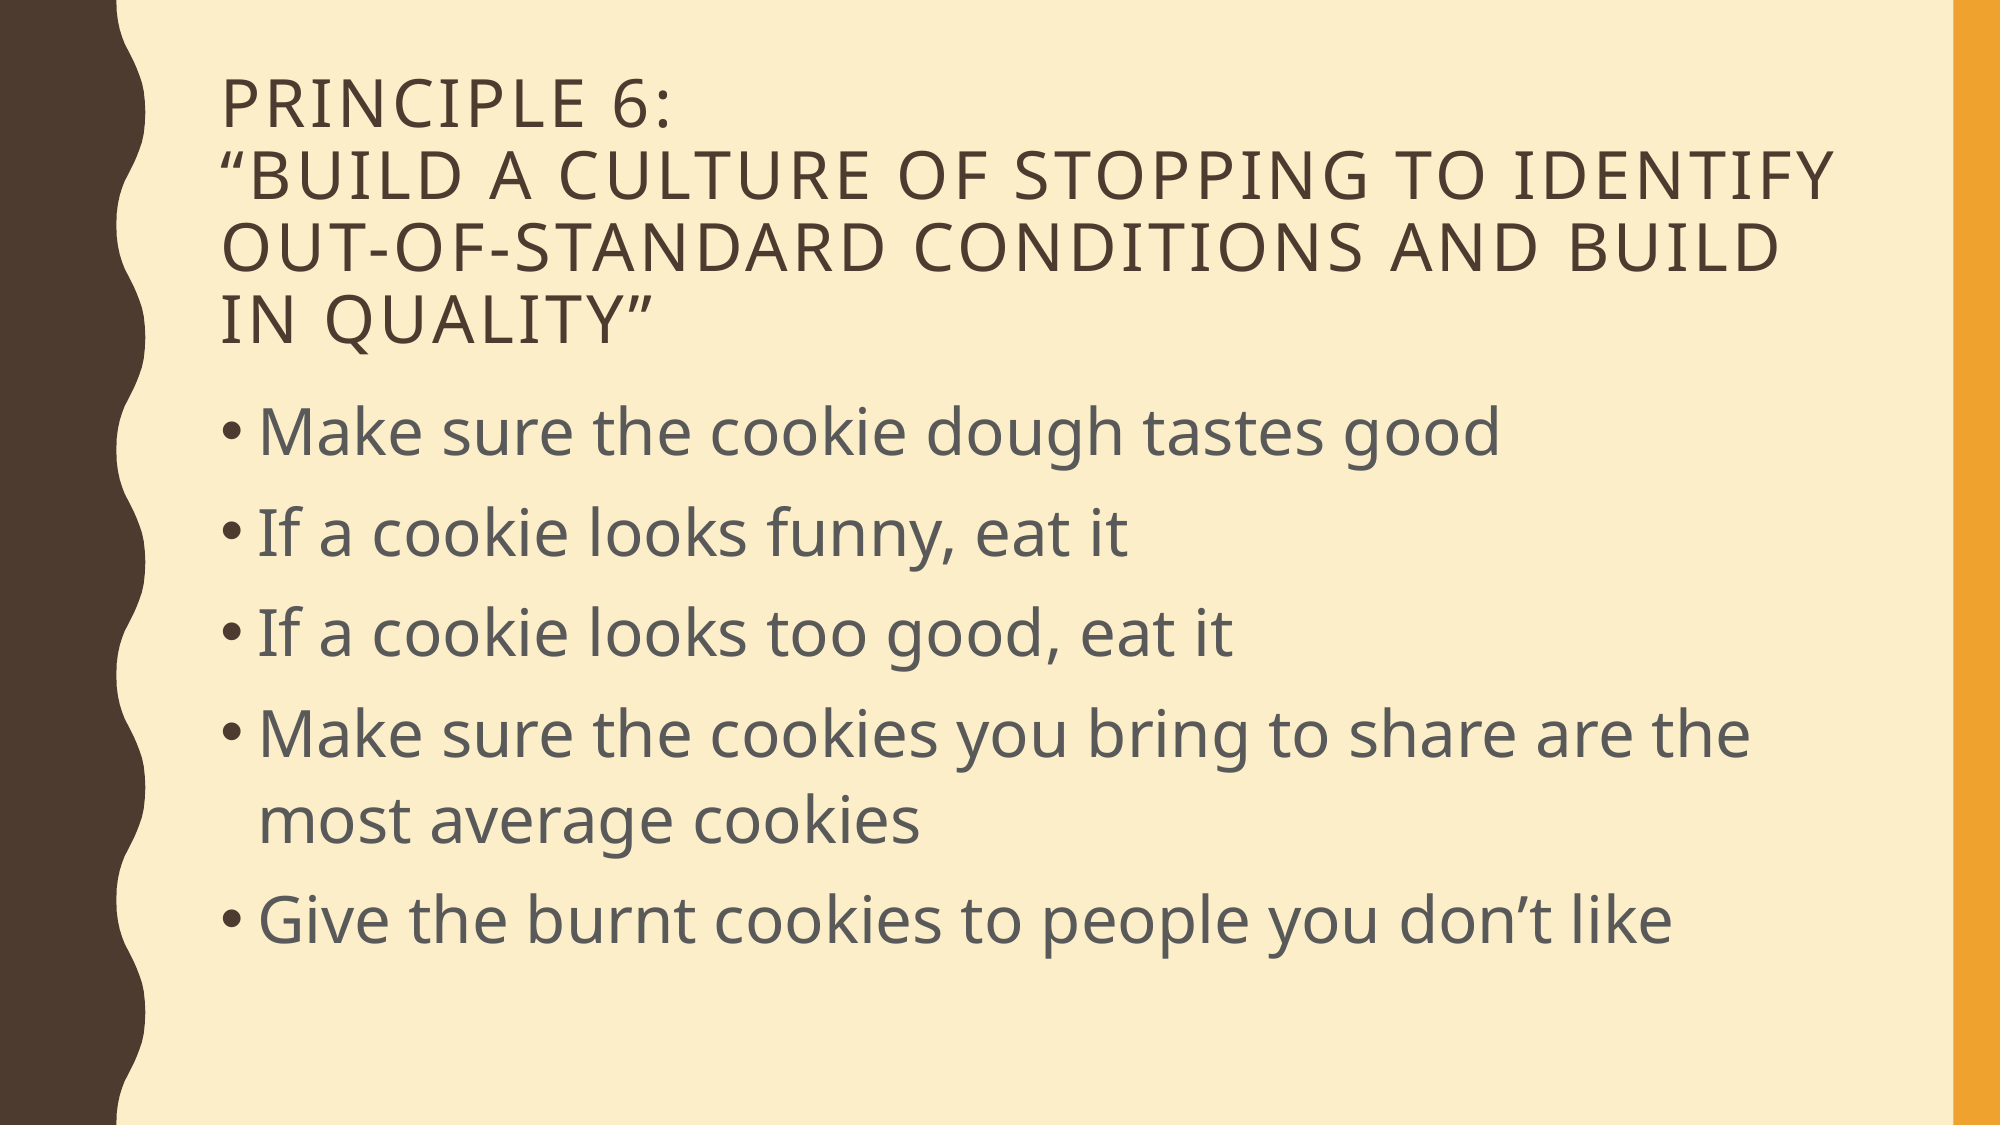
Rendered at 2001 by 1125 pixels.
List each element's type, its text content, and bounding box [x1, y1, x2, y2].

list Make sure the cookie dough tastes good If a cookie looks funny, eat it If a cookie looks too good, eat it Make sure the cookies you bring to share are the most average cookies Give the burnt cookies to people you don’t like [205, 375, 1875, 965]
title Principle 6: “Build a culture of stopping to identify out-of-standard conditions and build in quality” [205, 62, 1875, 308]
